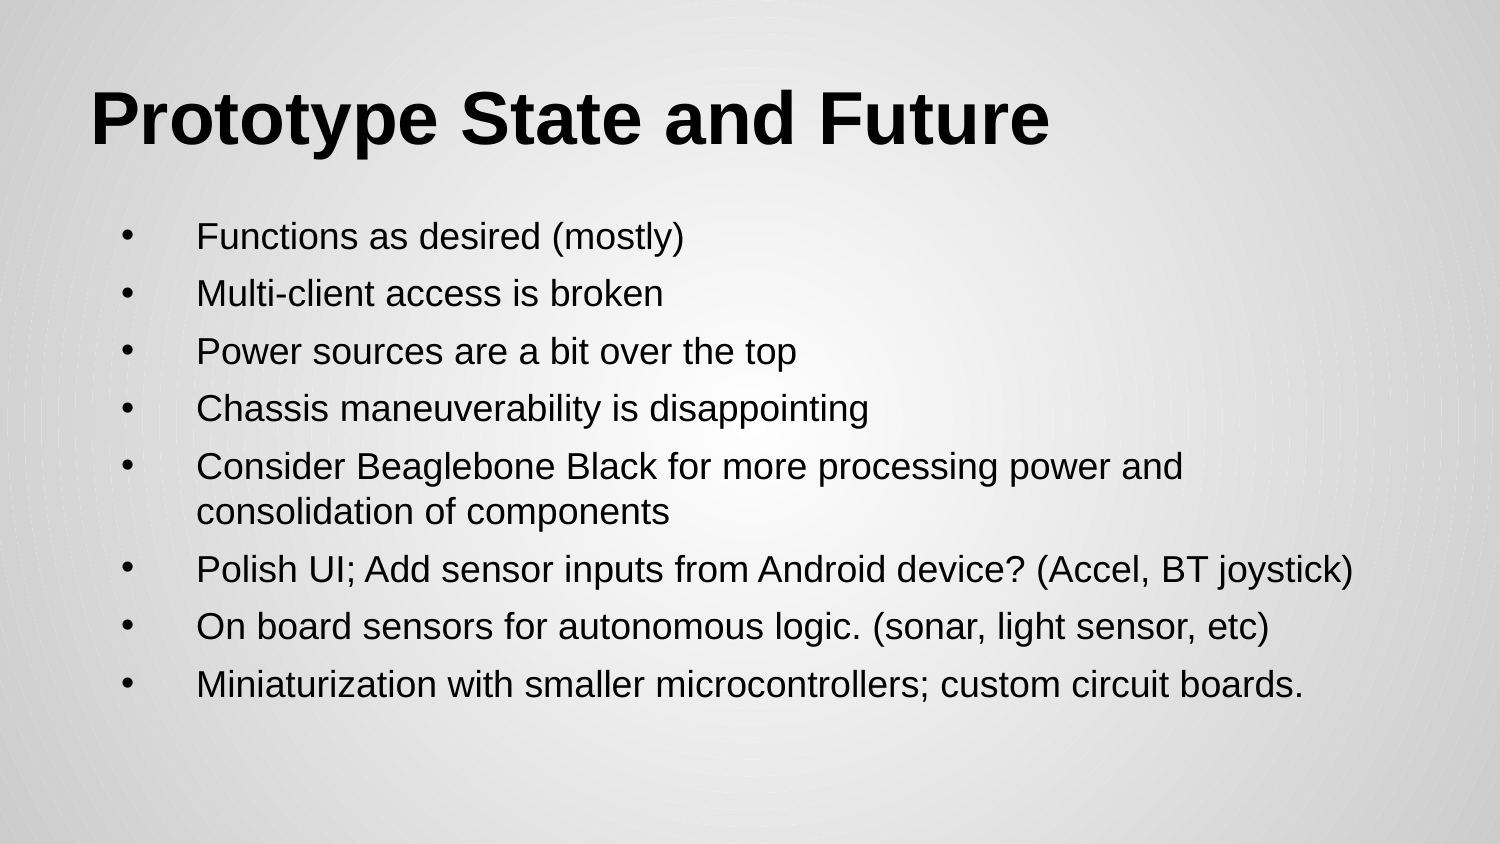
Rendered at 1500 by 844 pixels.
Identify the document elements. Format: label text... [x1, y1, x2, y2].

title Prototype State and Future [75, 33, 1425, 175]
list Functions as desired (mostly) Multi-client access is broken Power sources are a bit over the top Chassis maneuverability is disappointing Consider Beaglebone Black for more processing power and consolidation of components Polish UI; Add sensor inputs from Android device? (Accel, BT joystick) On board sensors for autonomous logic. (sonar, light sensor, etc) Miniaturization with smaller microcontrollers; custom circuit boards. [75, 196, 1425, 808]
